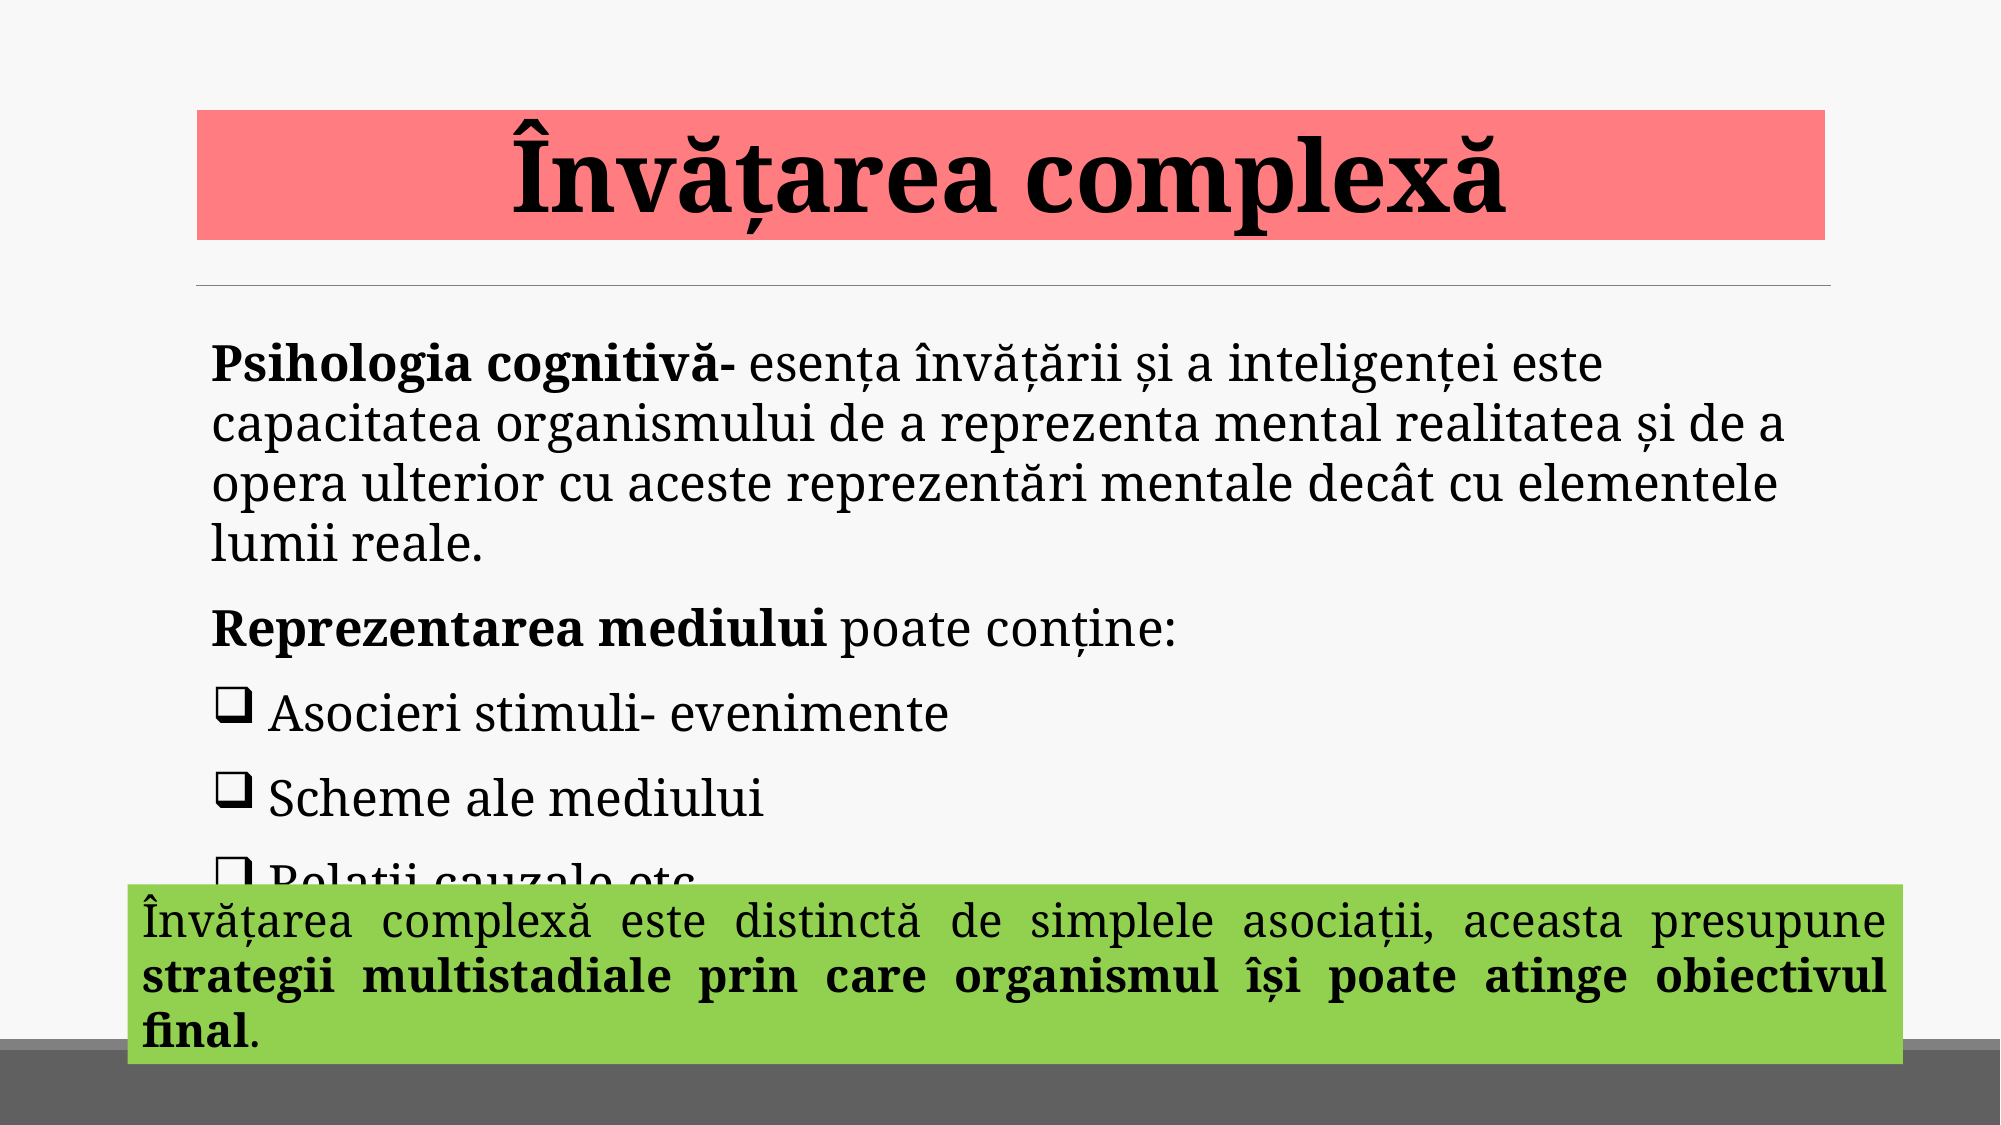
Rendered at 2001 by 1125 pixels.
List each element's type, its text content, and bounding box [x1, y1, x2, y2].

title Învăţarea complexă [197, 110, 1825, 240]
text_box Învăţarea complexă este distinctă de simplele asociații, aceasta presupune strategii multistadiale prin care organismul îşi poate atinge obiectivul final. [127, 884, 1903, 1065]
text_box Psihologia cognitivă- esența învățării și a inteligenței este capacitatea organismului de a reprezenta mental realitatea şi de a opera ulterior cu aceste reprezentări mentale decât cu elementele lumii reale. Reprezentarea mediului poate conține: Asocieri stimuli- evenimente Scheme ale mediului Relații cauzale etc. [197, 323, 1825, 884]
